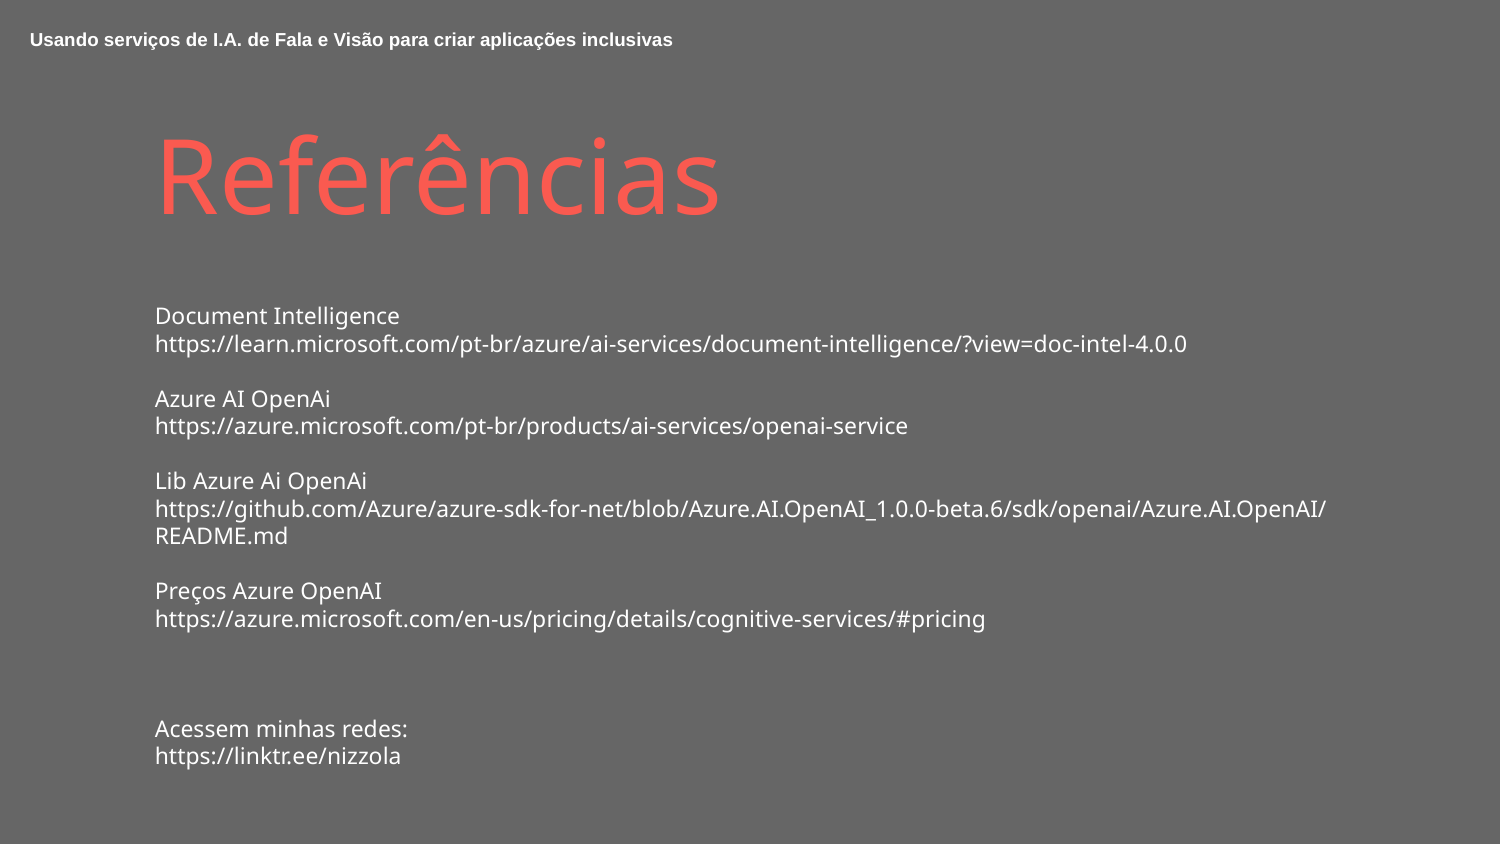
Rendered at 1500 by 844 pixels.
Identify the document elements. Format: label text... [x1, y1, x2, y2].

text_box Usando serviços de I.A. de Fala e Visão para criar aplicações inclusivas [14, 12, 914, 73]
text_box Referências [139, 76, 1414, 166]
text_box Document Intelligence https://learn.microsoft.com/pt-br/azure/ai-services/document-intelligence/?view=doc-intel-4.0.0 Azure AI OpenAi https://azure.microsoft.com/pt-br/products/ai-services/openai-service Lib Azure Ai OpenAi https://github.com/Azure/azure-sdk-for-net/blob/Azure.AI.OpenAI_1.0.0-beta.6/sdk/openai/Azure.AI.OpenAI/README.md Preços Azure OpenAI https://azure.microsoft.com/en-us/pricing/details/cognitive-services/#pricing Acessem minhas redes: https://linktr.ee/nizzola [139, 286, 1362, 786]
